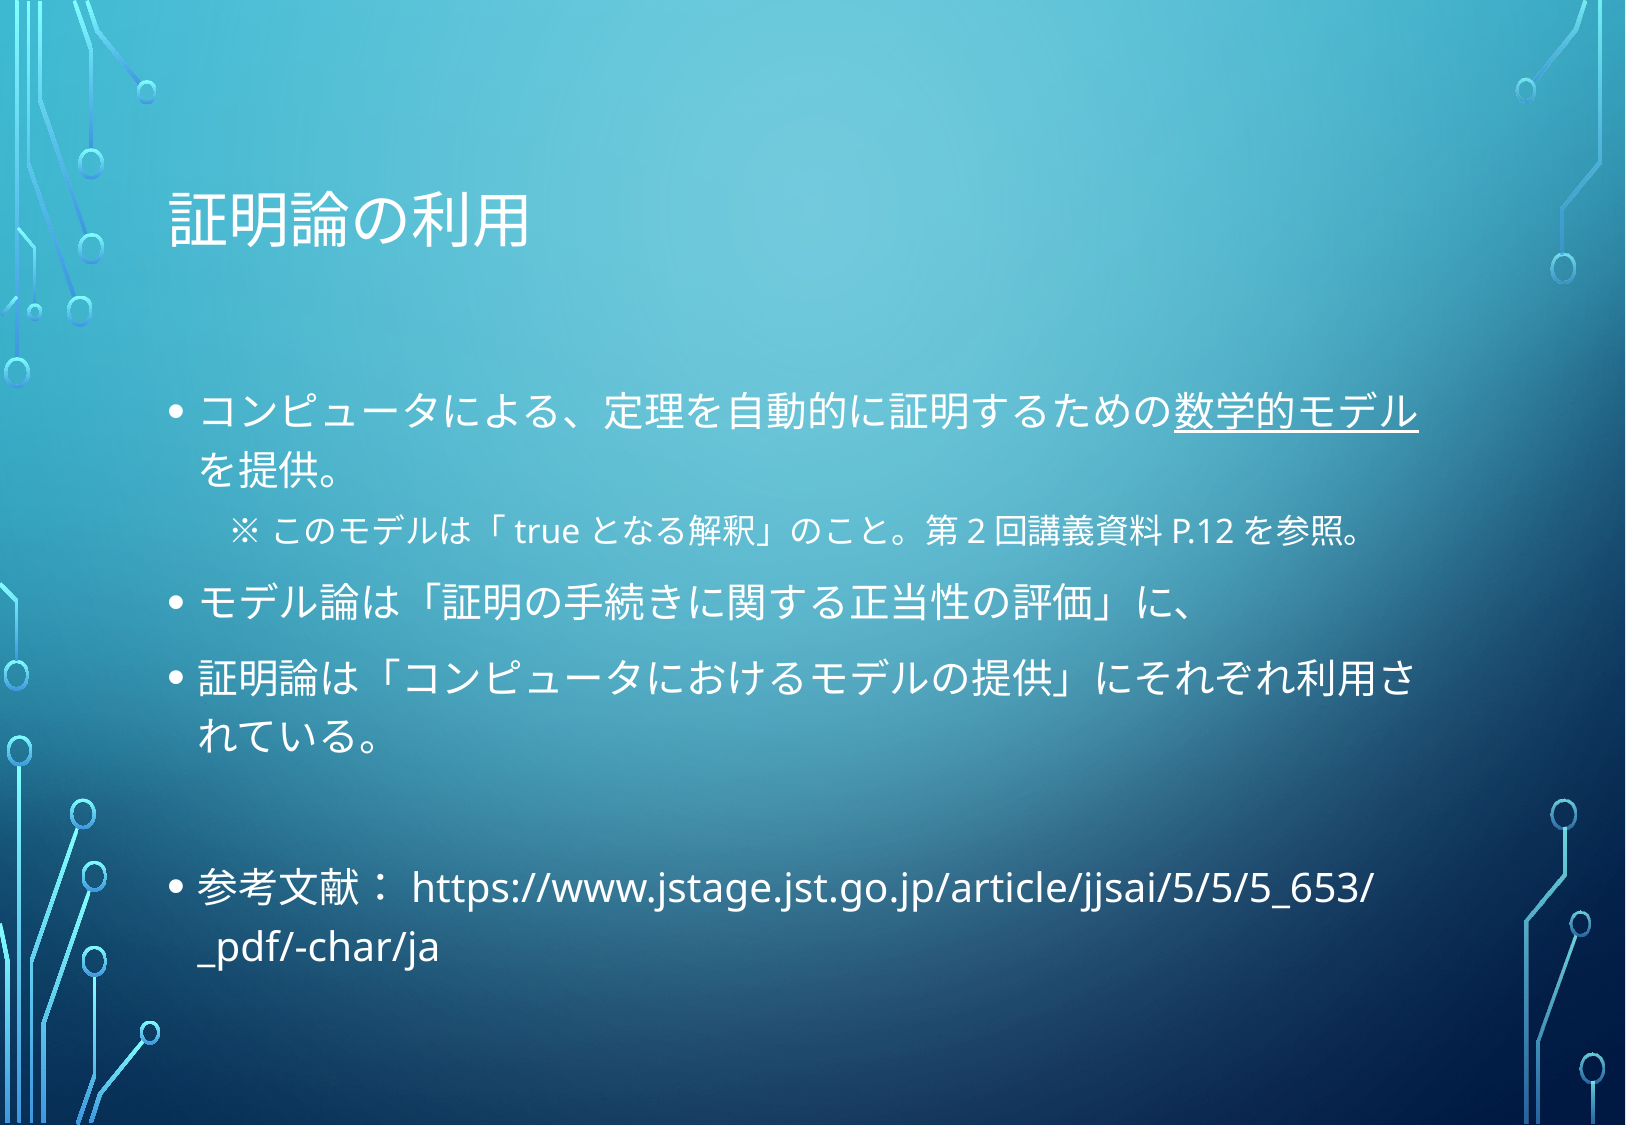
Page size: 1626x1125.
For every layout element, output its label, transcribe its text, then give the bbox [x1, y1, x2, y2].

list コンピュータによる、定理を自動的に証明するための数学的モデルを提供。 ※このモデルは「trueとなる解釈」のこと。第2回講義資料P.12を参照。 モデル論は「証明の手続きに関する正当性の評価」に、 証明論は「コンピュータにおけるモデルの提供」にそれぞれ利用されている。 参考文献：https://www.jstage.jst.go.jp/article/jjsai/5/5/5_653/_pdf/-char/ja [152, 369, 1473, 950]
title 証明論の利用 [152, 101, 1473, 344]
